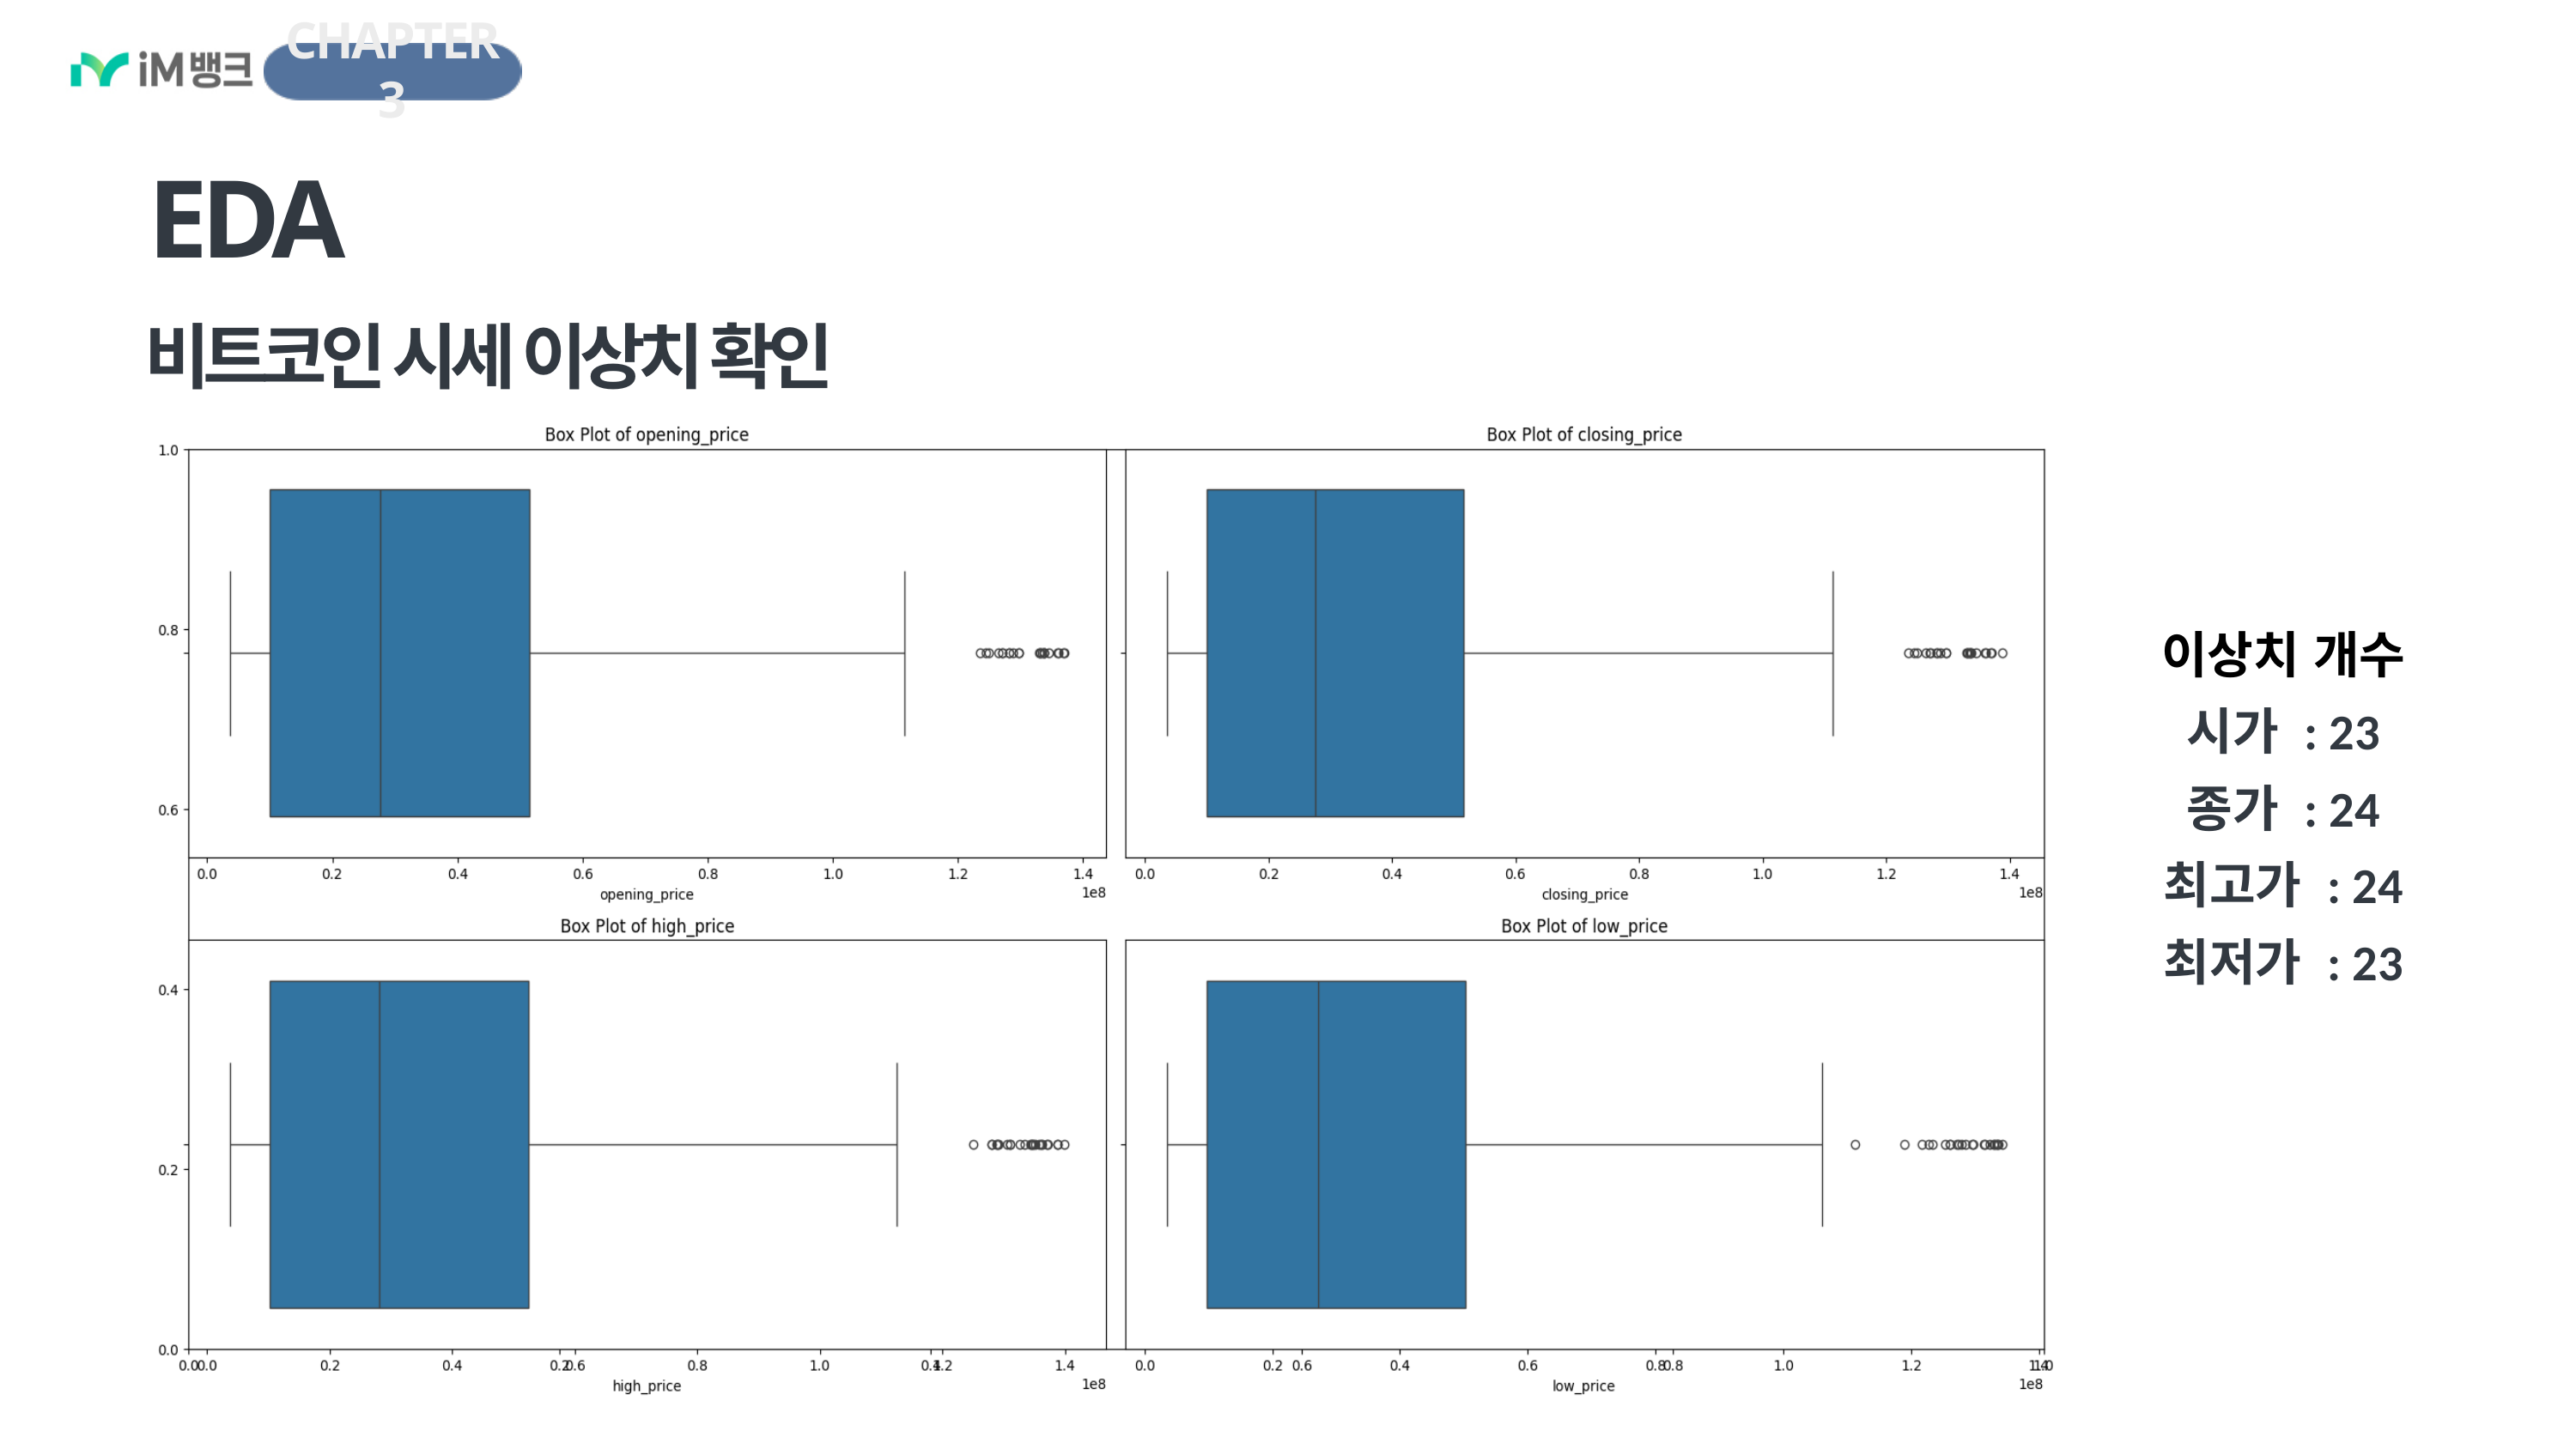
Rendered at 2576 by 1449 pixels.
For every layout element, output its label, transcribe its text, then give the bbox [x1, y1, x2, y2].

picture [264, 43, 523, 100]
text_box EDA [148, 155, 1007, 300]
text_box 비트코인 시세 이상치 확인 [144, 315, 1004, 397]
text_box 이상치 개수 시가 : 23 종가 : 24 최고가 : 24 최저가 : 23 [2081, 606, 2485, 1046]
picture [64, 39, 260, 100]
picture [148, 416, 2063, 1404]
